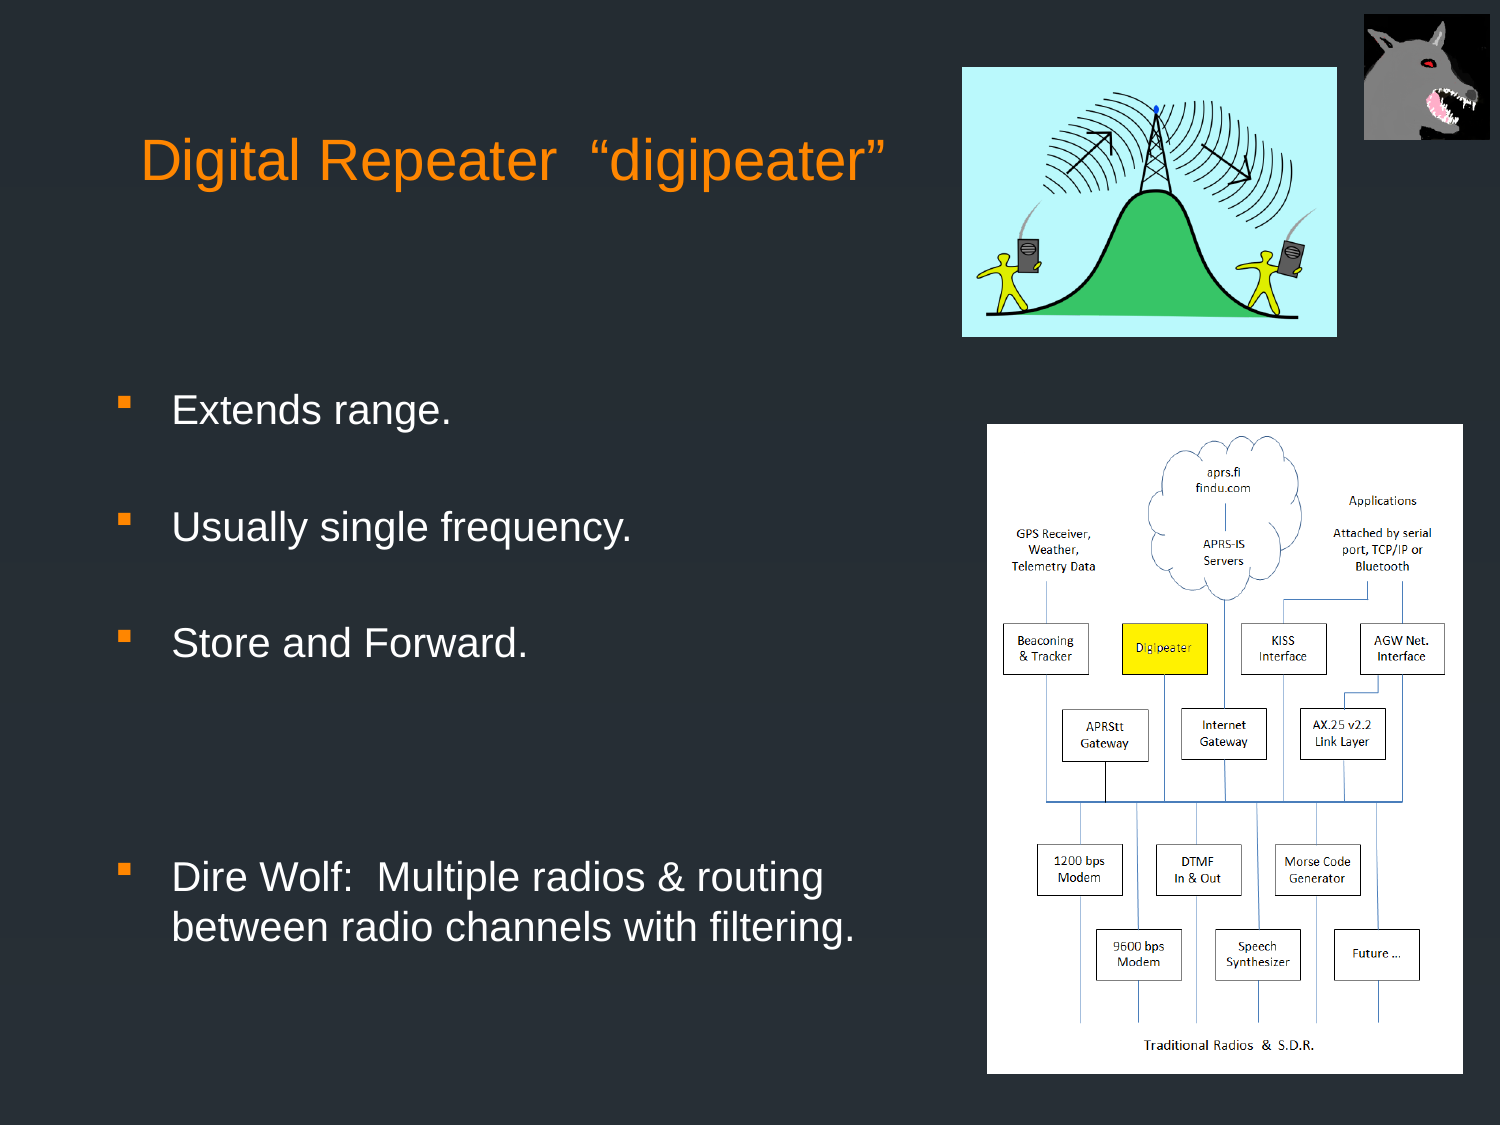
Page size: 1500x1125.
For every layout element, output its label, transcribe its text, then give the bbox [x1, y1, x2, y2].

picture [961, 66, 1338, 338]
picture [1364, 14, 1490, 140]
picture [986, 424, 1463, 1074]
list Extends range. Usually single frequency. Store and Forward. Dire Wolf: Multiple radios & routing between radio channels with filtering. [99, 375, 928, 1063]
title Digital Repeater “digipeater” [125, 50, 1325, 200]
